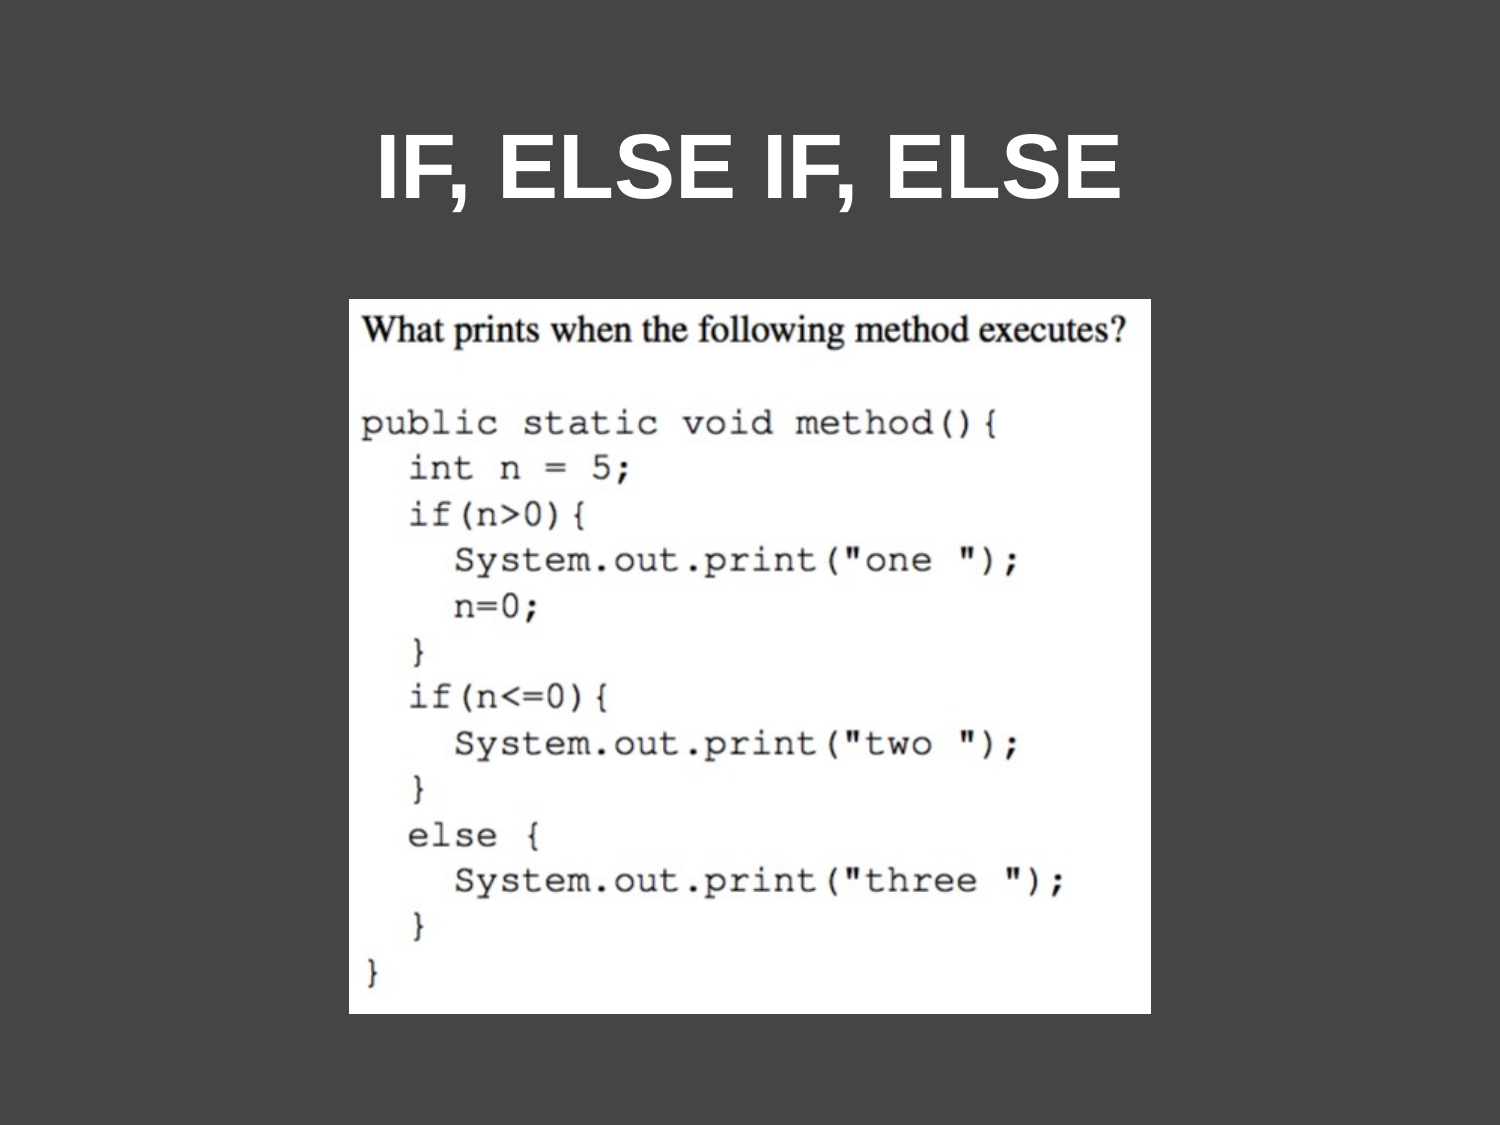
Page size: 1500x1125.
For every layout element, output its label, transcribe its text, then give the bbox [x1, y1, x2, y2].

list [349, 299, 1151, 1014]
title If, Else if, Else [103, 59, 1397, 278]
